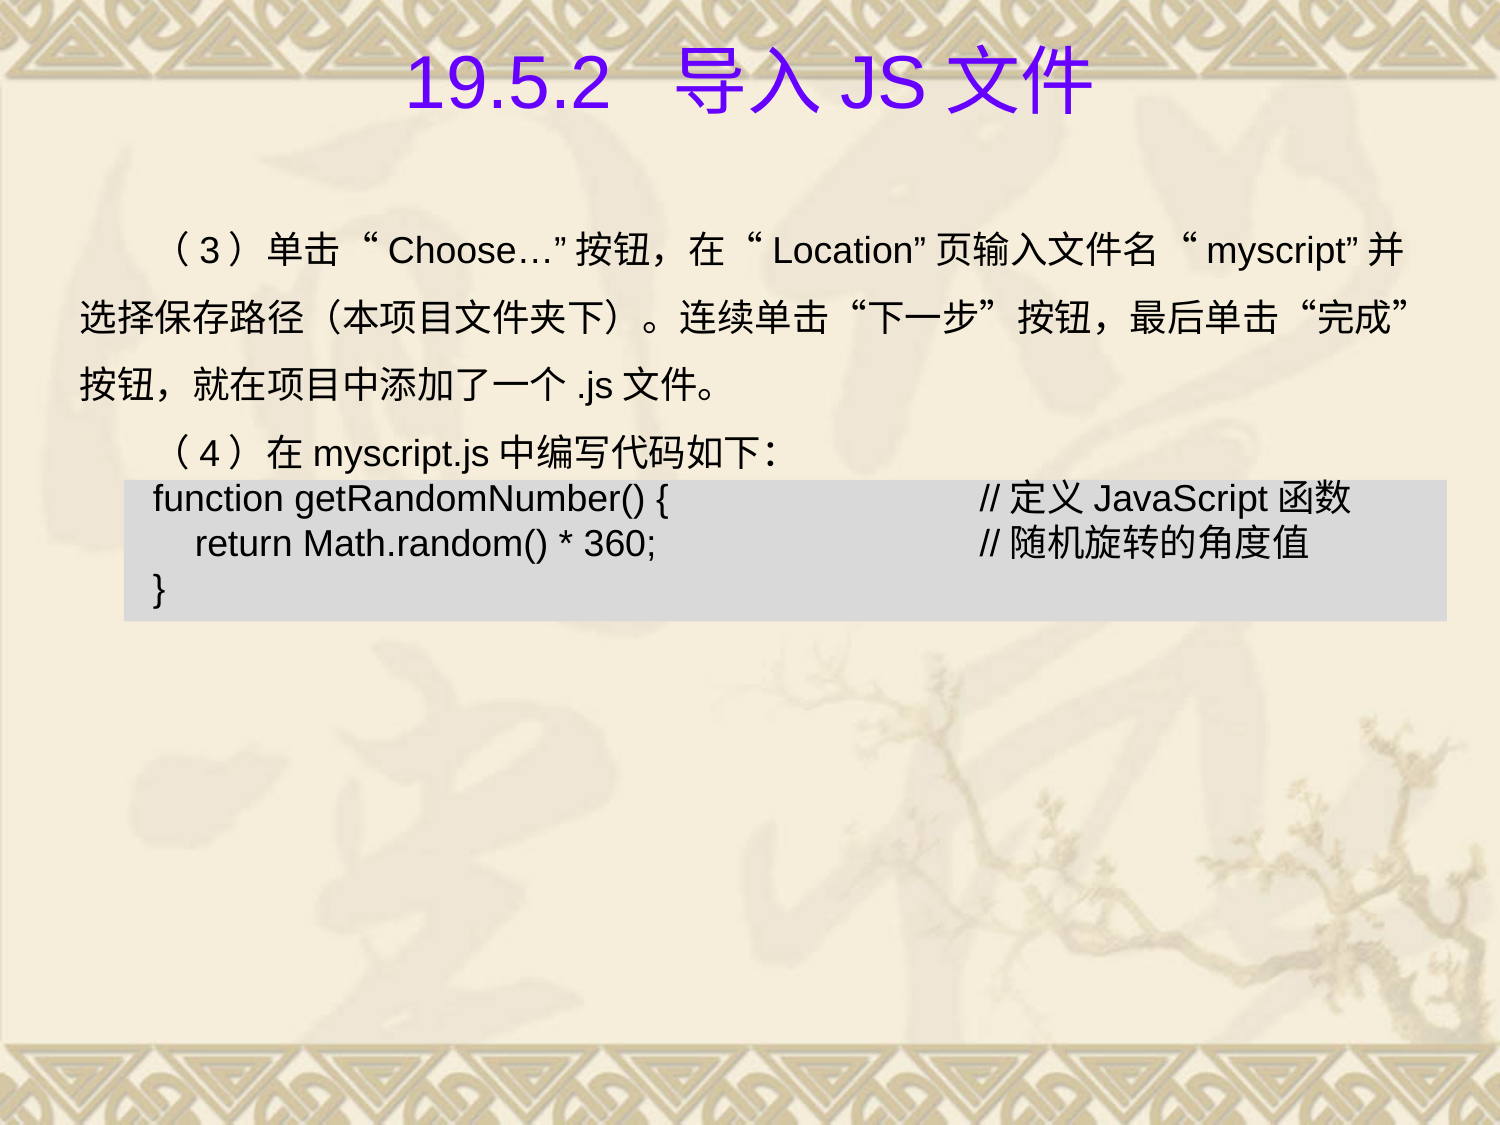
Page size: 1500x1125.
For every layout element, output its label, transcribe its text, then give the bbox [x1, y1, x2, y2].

picture [0, 0, 1500, 1125]
title 19.5.2 导入JS文件 [49, 7, 1451, 149]
text_box （3）单击“Choose…”按钮，在“Location”页输入文件名“myscript”并选择保存路径（本项目文件夹下）。连续单击“下一步”按钮，最后单击“完成”按钮，就在项目中添加了一个.js文件。 （4）在myscript.js中编写代码如下： function getRandomNumber() { //定义JavaScript函数 return Math.random() * 360; //随机旋转的角度值 } [64, 196, 1447, 684]
